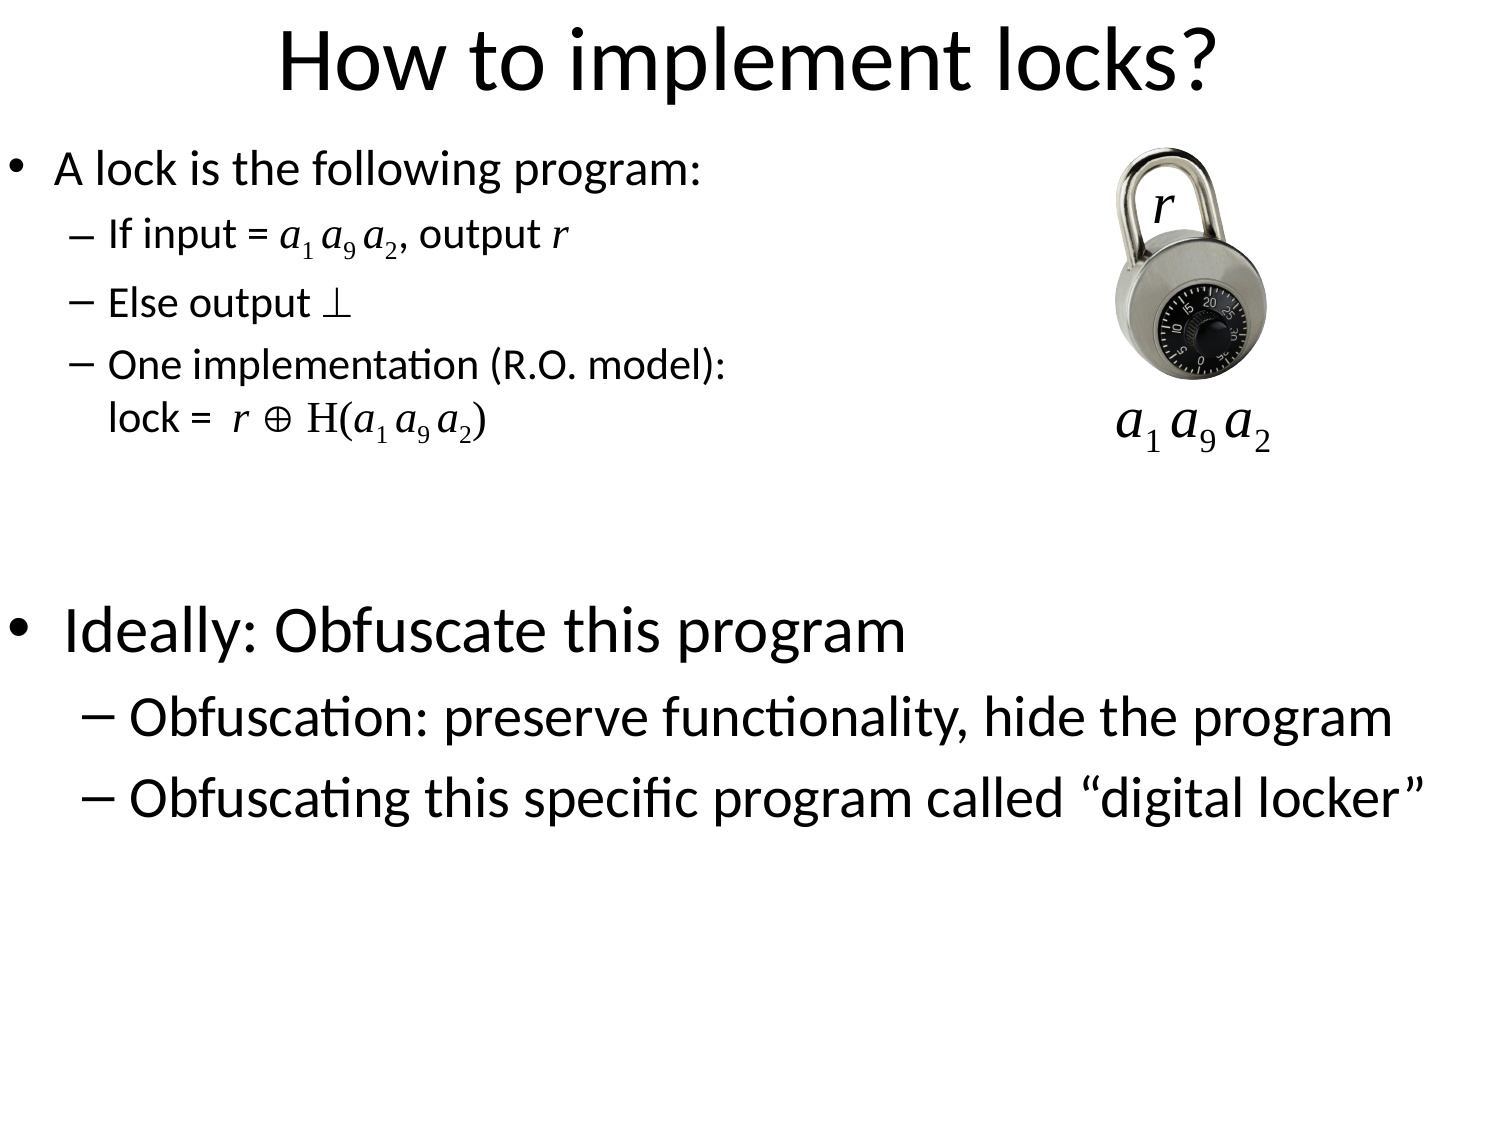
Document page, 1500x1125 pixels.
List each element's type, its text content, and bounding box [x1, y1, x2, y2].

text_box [1100, 144, 1296, 459]
text_box Ideally: Obfuscate this program Obfuscation: preserve functionality, hide the program Obfuscating this specific program called “digital locker” [0, 578, 1500, 1125]
title How to implement locks? [75, 0, 1425, 148]
list A lock is the following program: If input = a1 a9 a2, output r Else output  One implementation (R.O. model): lock = r  H(a1 a9 a2) [0, 126, 1343, 458]
